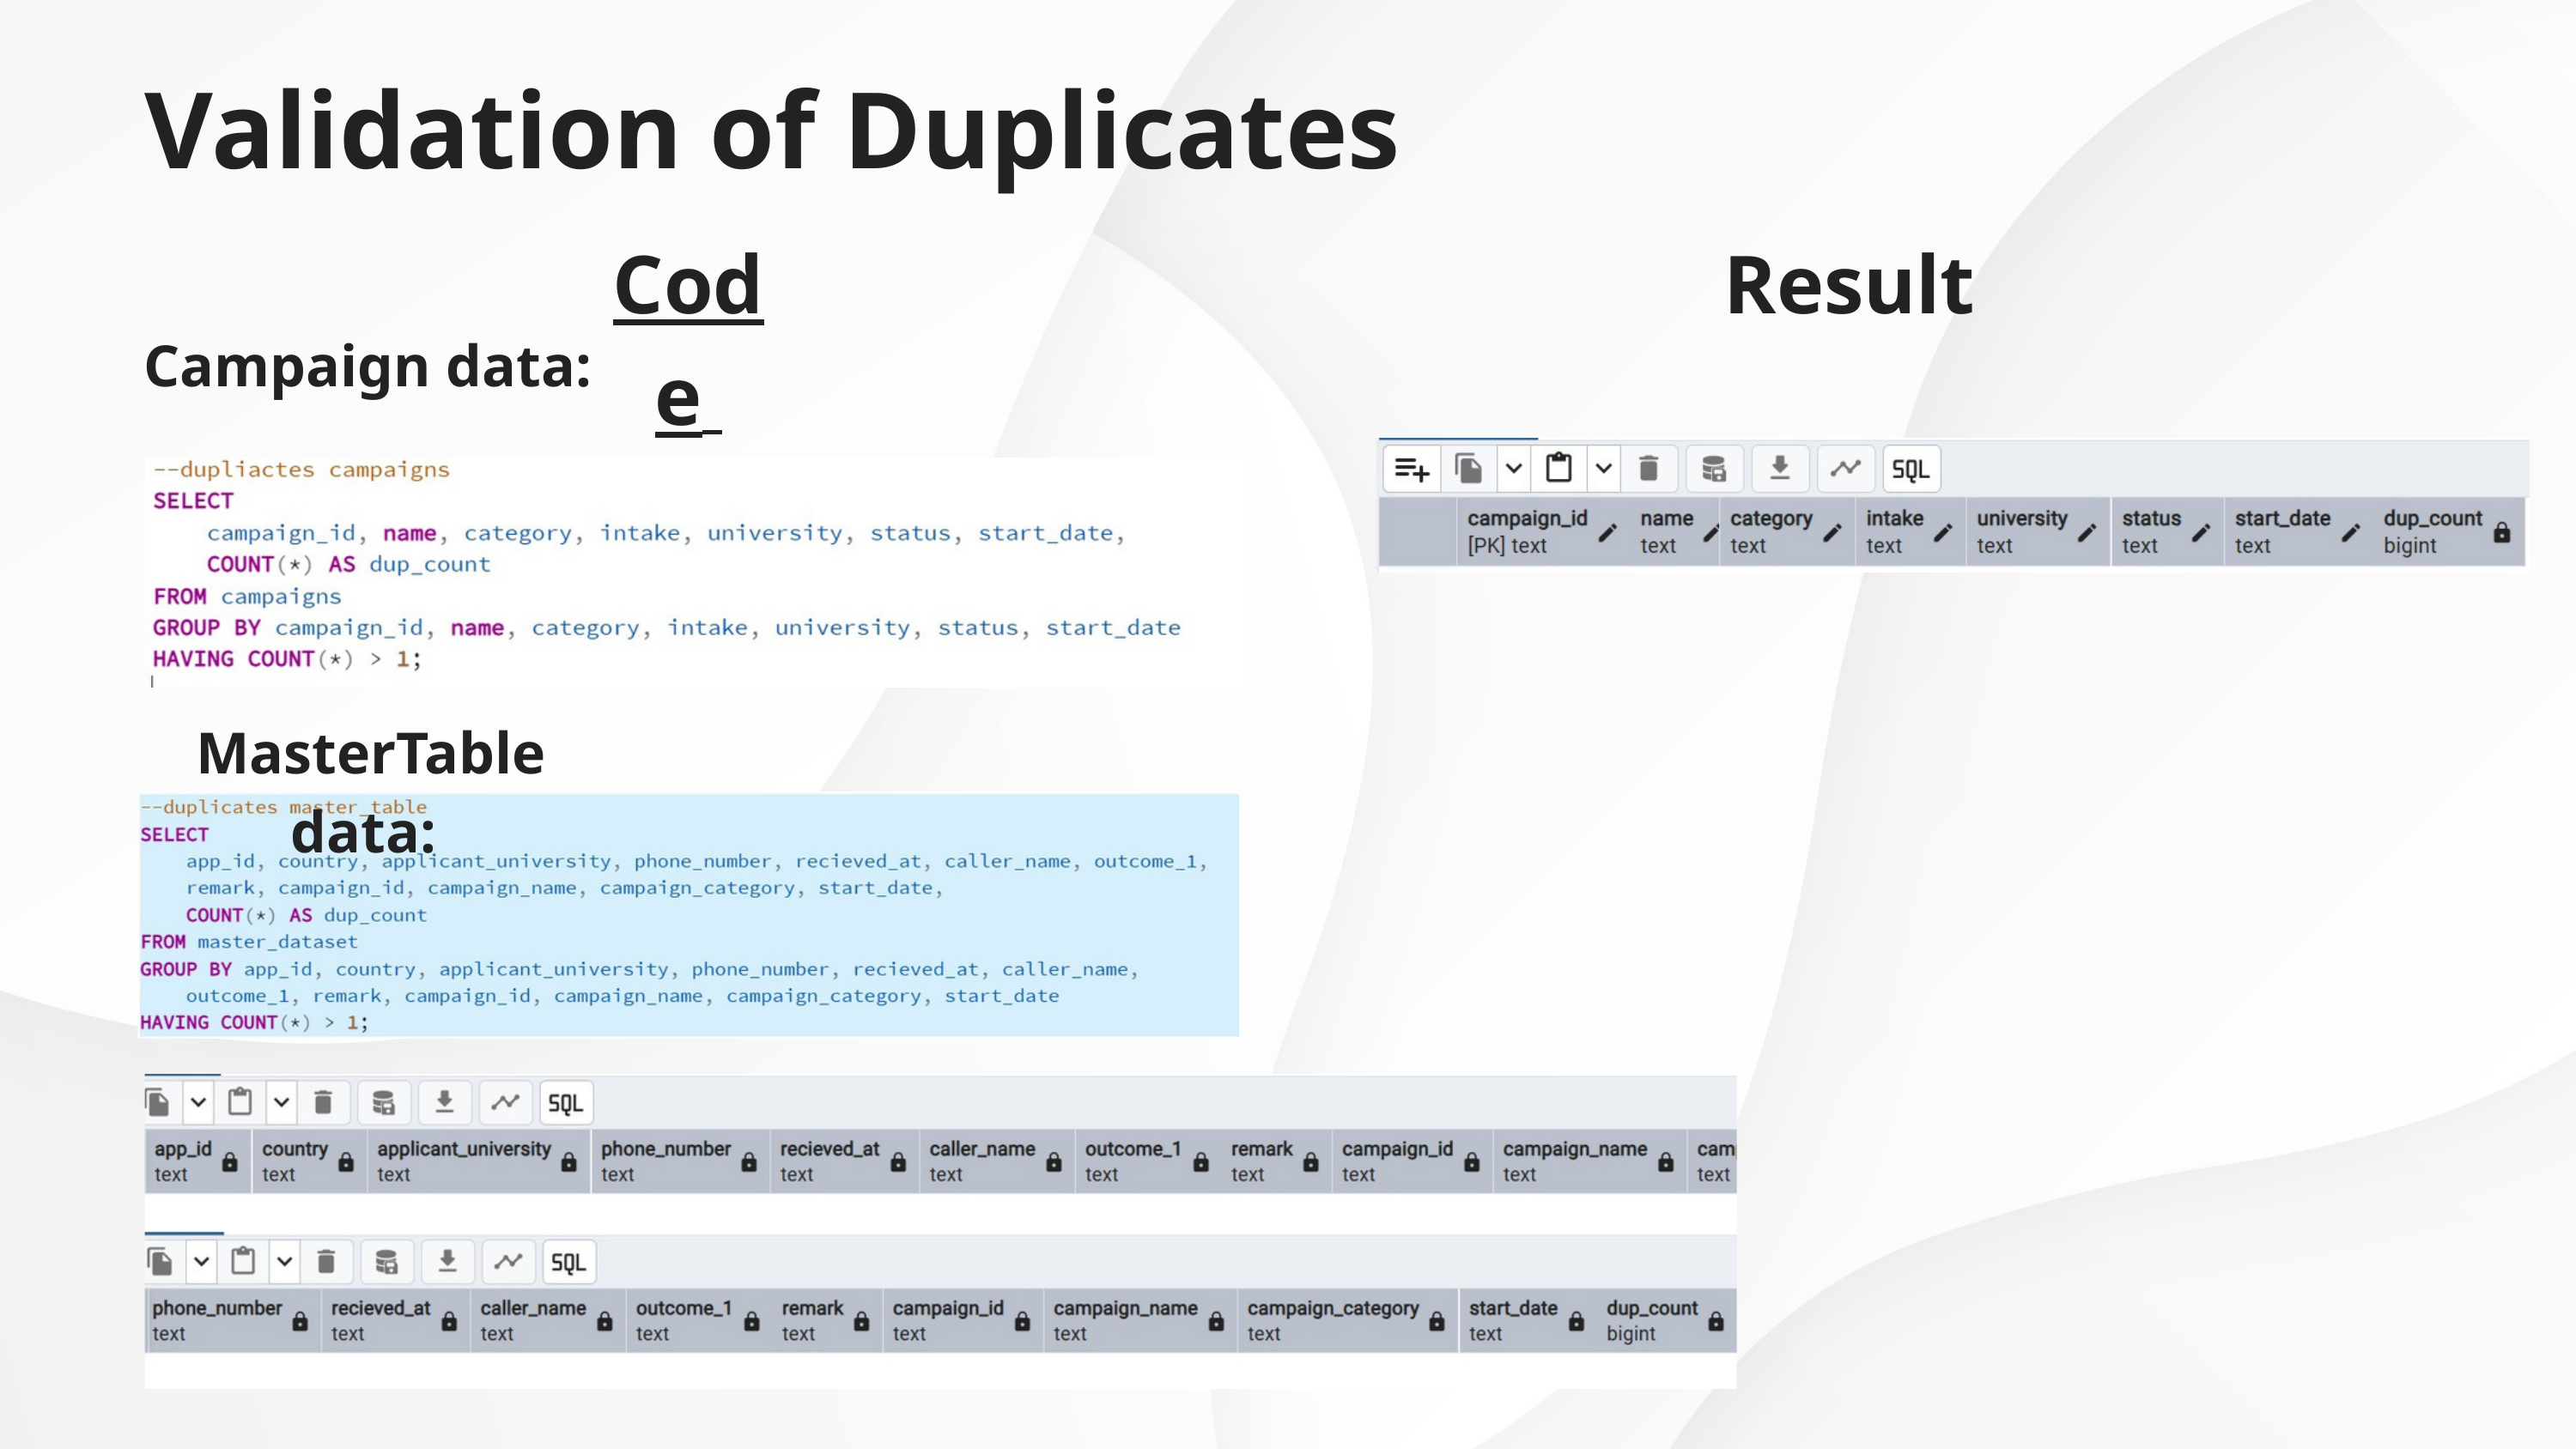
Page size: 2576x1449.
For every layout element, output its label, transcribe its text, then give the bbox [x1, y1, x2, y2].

text_box [0, 0, 2576, 1449]
text_box [144, 1231, 1737, 1389]
text_box [144, 458, 1247, 688]
text_box Result [1716, 217, 1984, 330]
text_box [137, 791, 1240, 1039]
text_box [144, 1074, 1737, 1231]
text_box [1375, 438, 2530, 573]
text_box Validation of Duplicates [144, 75, 1822, 190]
text_box Code [592, 217, 786, 442]
text_box Campaign data: [137, 318, 598, 398]
text_box MasterTable data: [144, 705, 598, 865]
